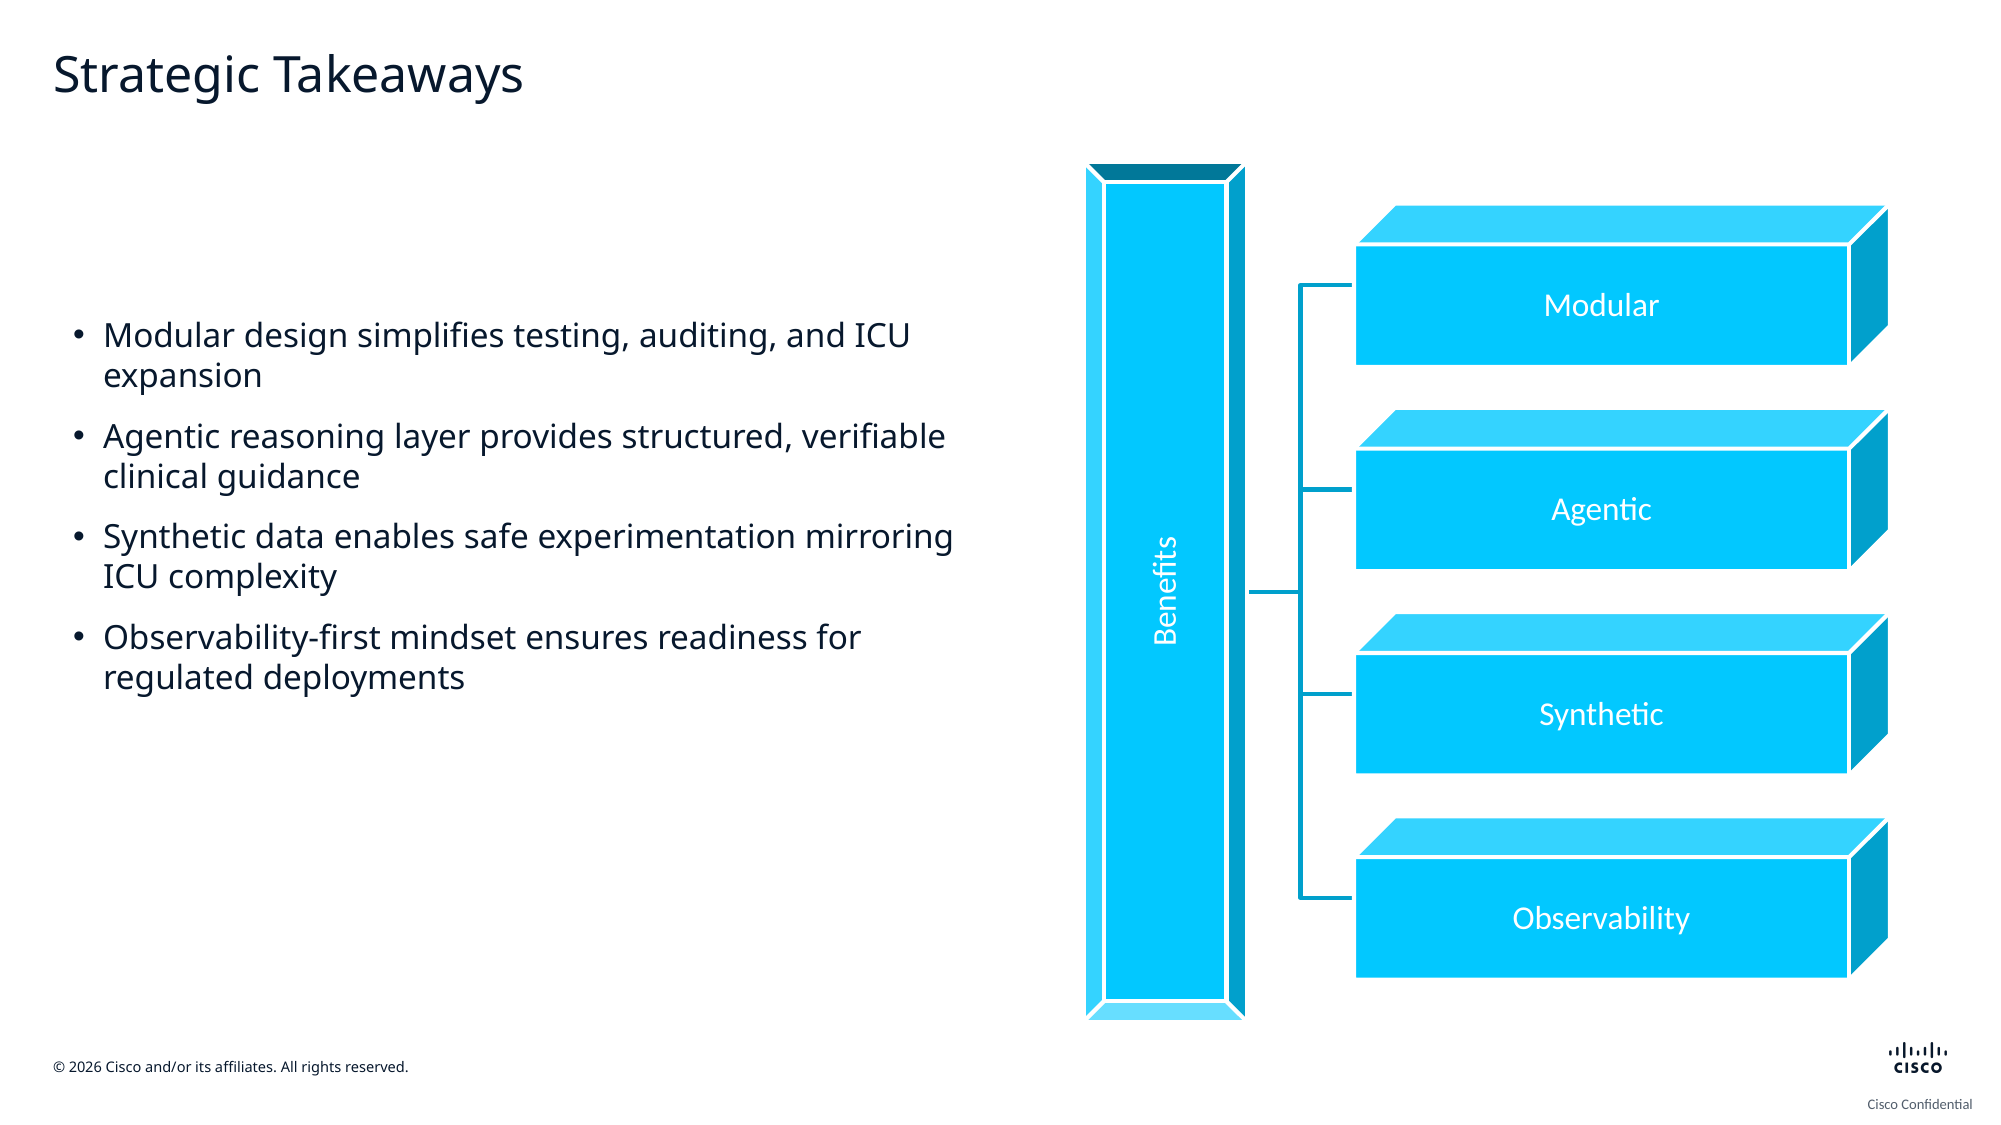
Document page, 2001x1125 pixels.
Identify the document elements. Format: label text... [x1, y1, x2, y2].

list Modular design simplifies testing, auditing, and ICU expansion Agentic reasoning layer provides structured, verifiable clinical guidance Synthetic data enables safe experimentation mirroring ICU complexity Observability-first mindset ensures readiness for regulated deployments [73, 314, 974, 736]
title Strategic Takeaways [53, 48, 1947, 130]
picture [1889, 1042, 1947, 1073]
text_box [1026, 161, 1948, 1022]
